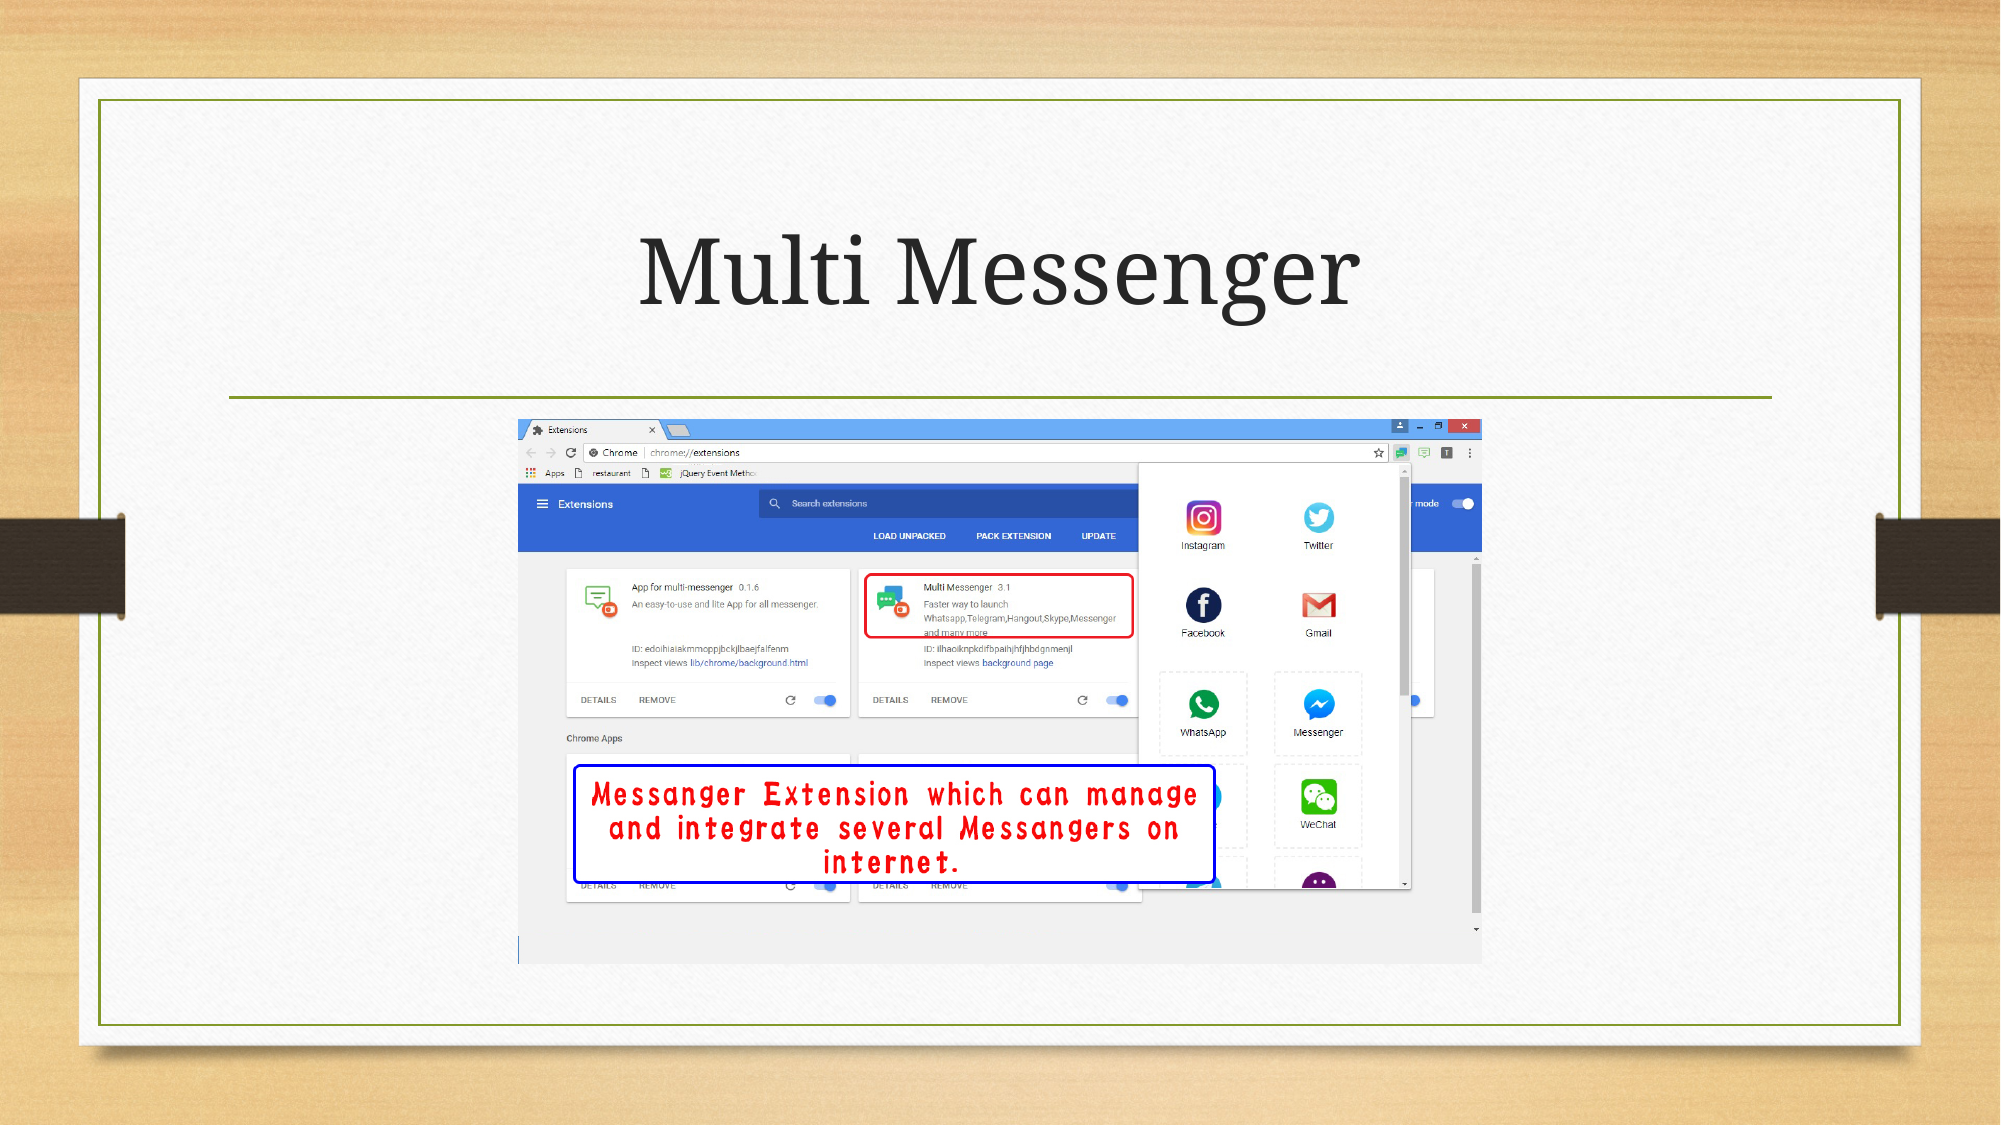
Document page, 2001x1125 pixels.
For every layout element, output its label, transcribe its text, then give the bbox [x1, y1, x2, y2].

title Multi Messenger [212, 161, 1788, 375]
picture [0, 0, 2001, 1125]
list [517, 419, 1483, 964]
